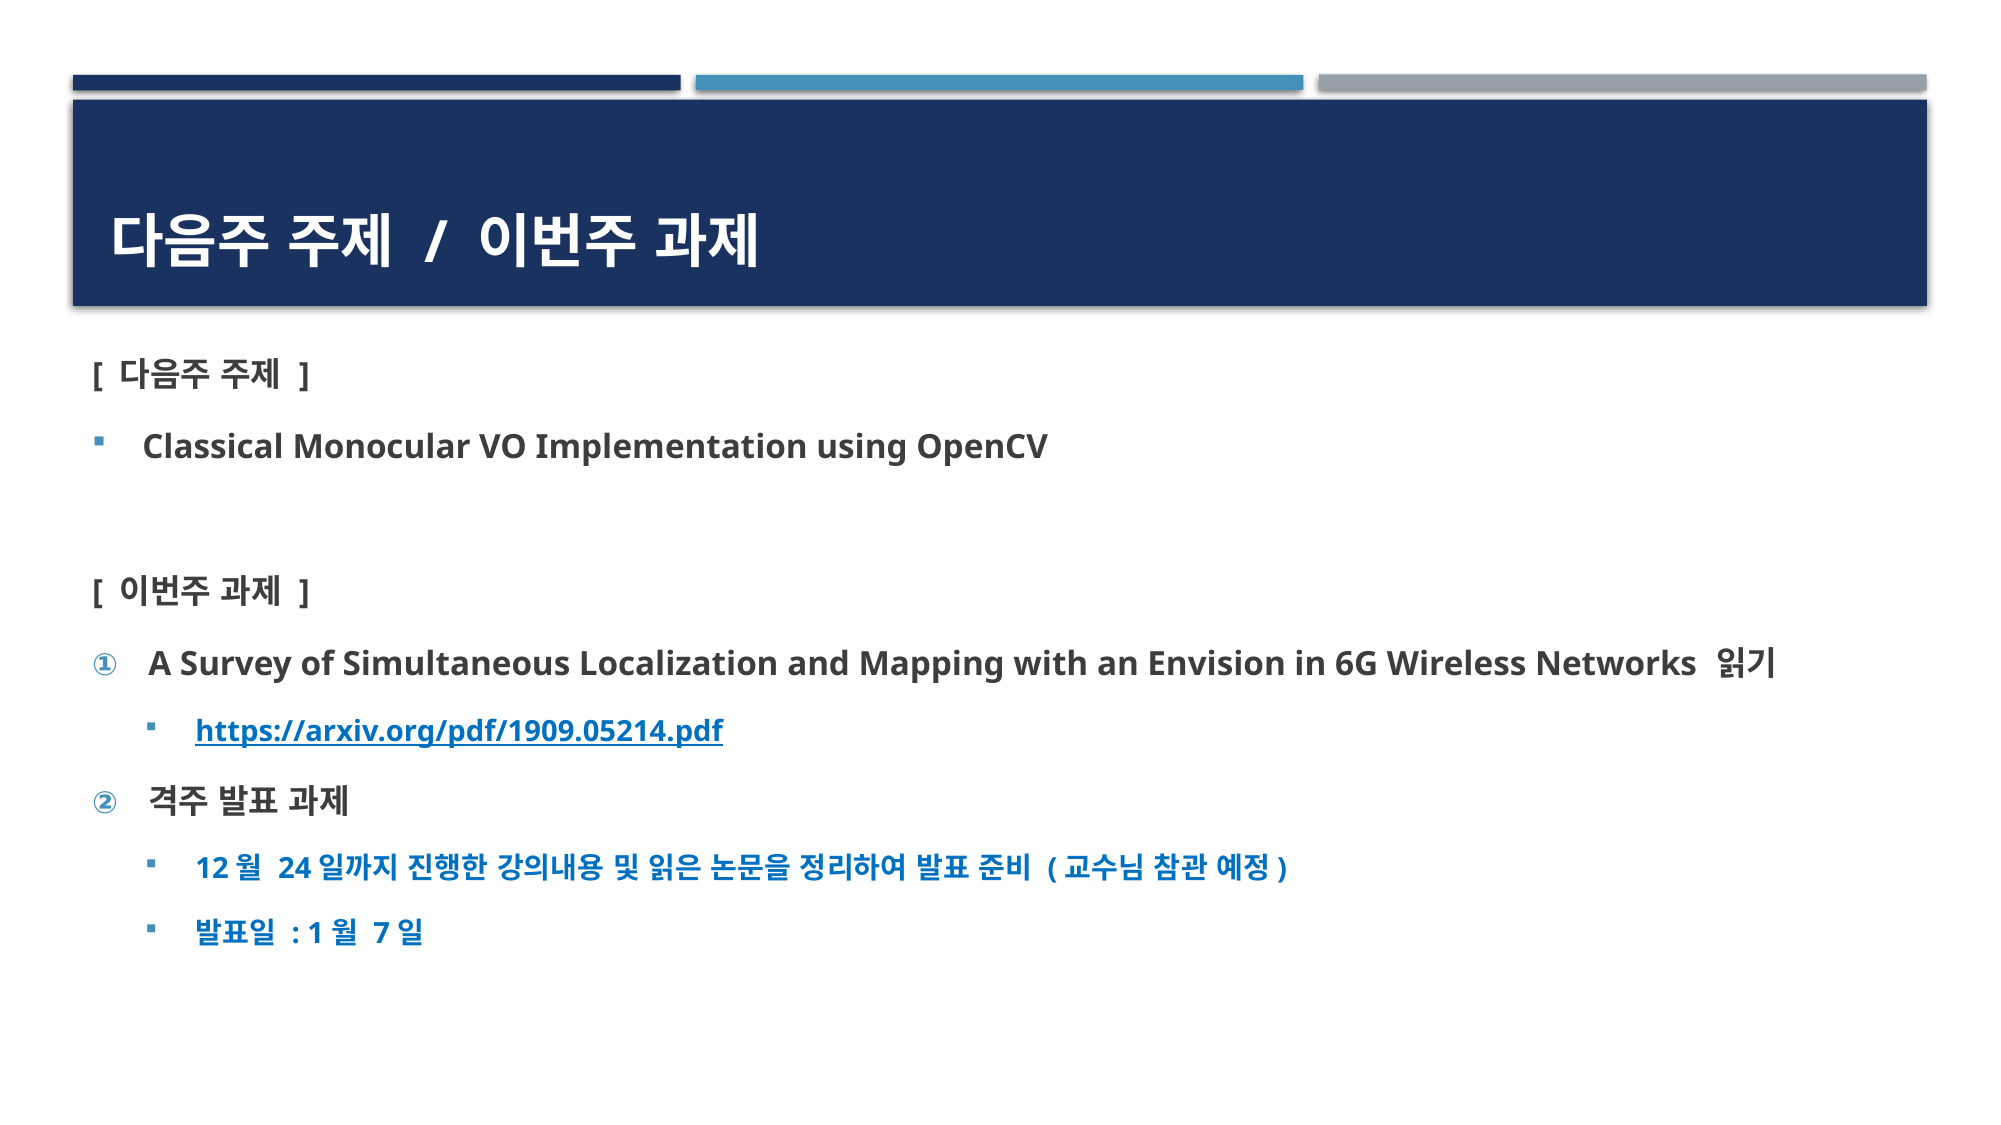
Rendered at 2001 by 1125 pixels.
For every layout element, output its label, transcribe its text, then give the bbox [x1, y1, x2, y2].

list [ 다음주 주제 ] Classical Monocular VO Implementation using OpenCV [ 이번주 과제 ] A Survey of Simultaneous Localization and Mapping with an Envision in 6G Wireless Networks 읽기 https://arxiv.org/pdf/1909.05214.pdf 격주 발표 과제 12월 24일까지 진행한 강의내용 및 읽은 논문을 정리하여 발표 준비 (교수님 참관 예정) 발표일 : 1월 7일 [77, 325, 1905, 1083]
title 다음주 주제 / 이번주 과제 [95, 119, 1905, 282]
